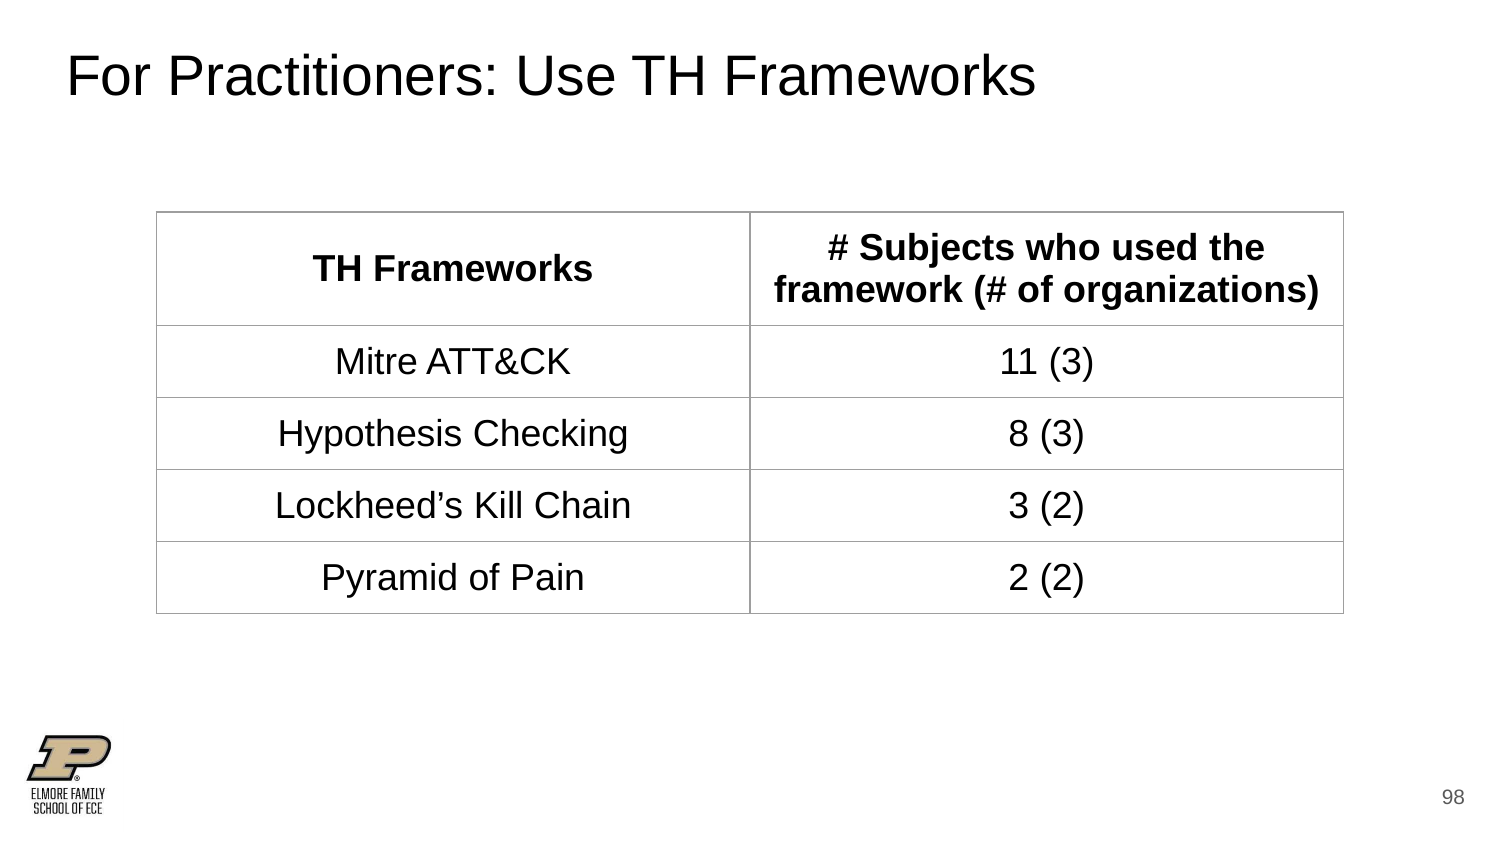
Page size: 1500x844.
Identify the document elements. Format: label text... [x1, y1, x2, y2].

table_cell 11 (3) [751, 326, 1343, 397]
table_cell Hypothesis Checking [157, 398, 749, 469]
title For Practitioners: Use TH Frameworks [51, 28, 1449, 123]
slide_number ‹#› [1389, 764, 1480, 830]
picture [12, 719, 124, 832]
table_cell Pyramid of Pain [157, 542, 749, 613]
table_cell 2 (2) [751, 542, 1343, 613]
table_cell 8 (3) [751, 398, 1343, 469]
table_header # Subjects who used the framework (# of organizations) [751, 213, 1343, 325]
table_cell Mitre ATT&CK [157, 326, 749, 397]
table_header TH Frameworks [157, 213, 749, 325]
table_cell Lockheed’s Kill Chain [157, 470, 749, 541]
table_cell 3 (2) [751, 470, 1343, 541]
